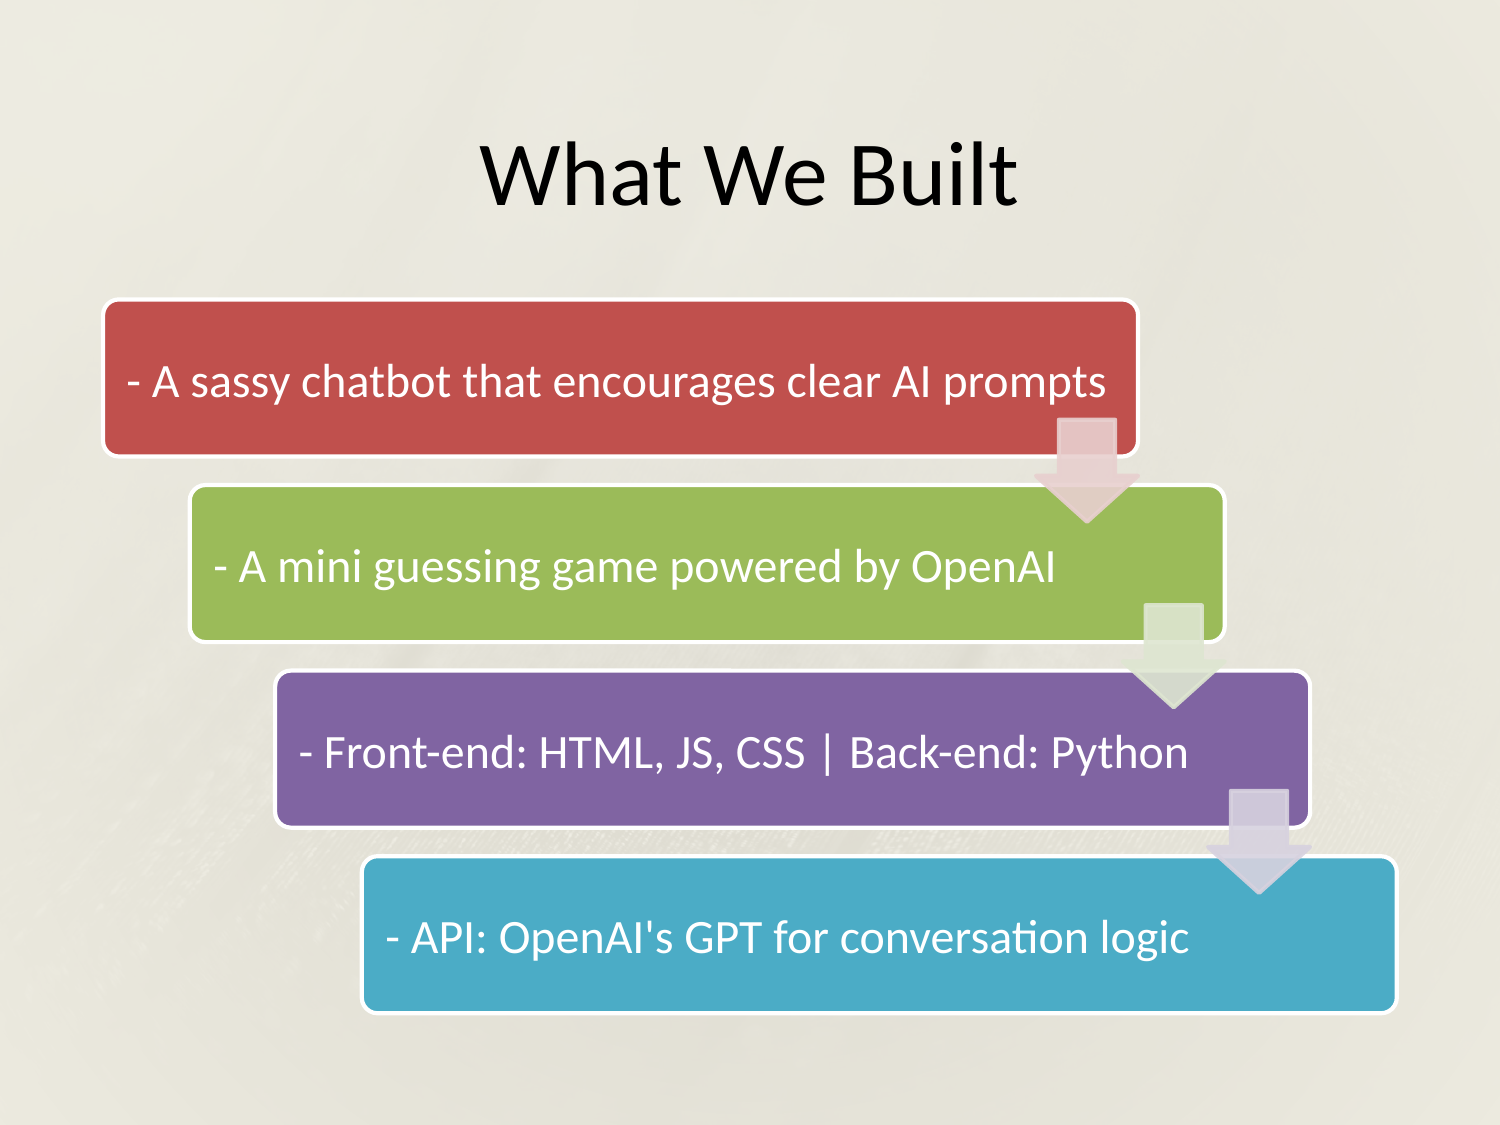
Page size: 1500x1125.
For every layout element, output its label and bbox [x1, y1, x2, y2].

picture [0, 0, 1500, 1125]
list [102, 299, 1398, 1014]
